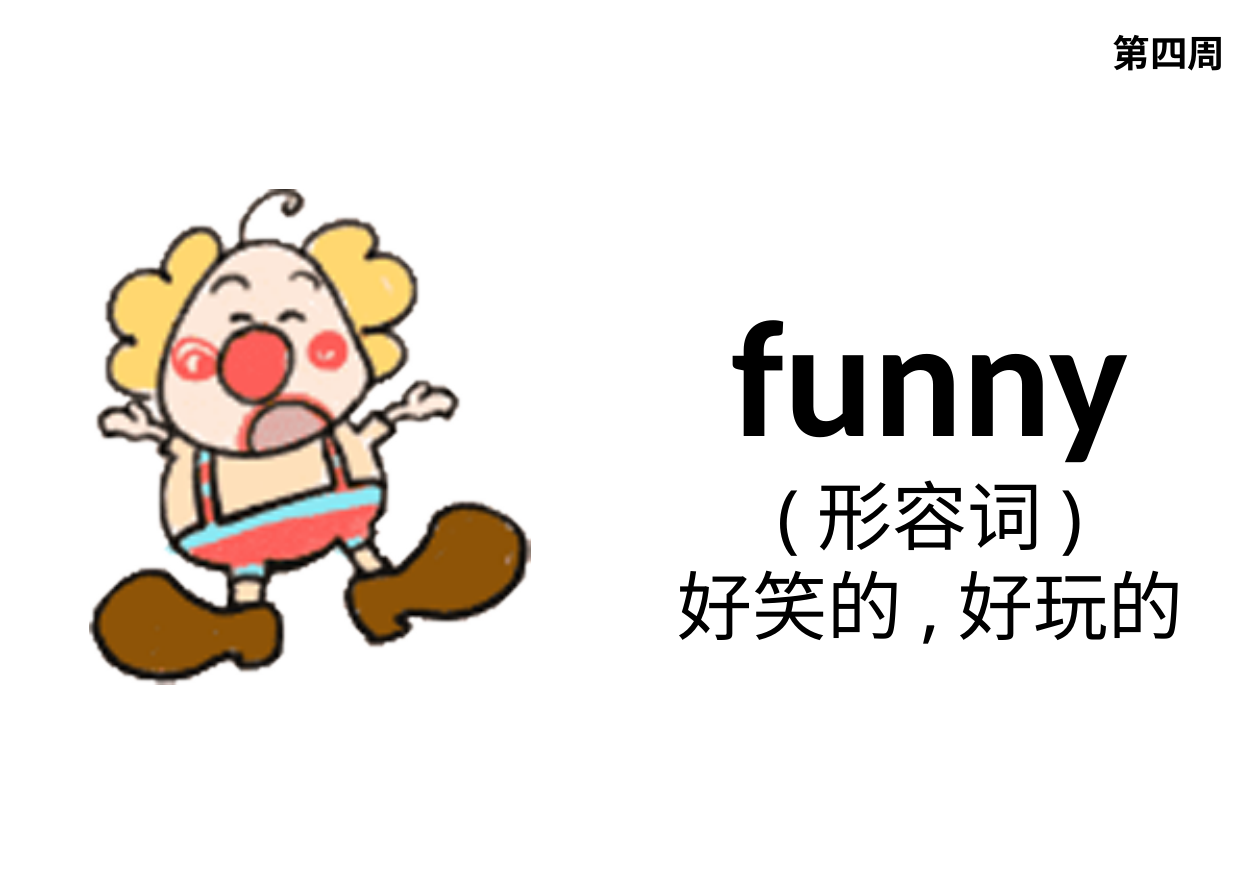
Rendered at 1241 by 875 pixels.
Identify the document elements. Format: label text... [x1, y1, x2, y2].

picture [88, 188, 532, 686]
text_box funny (形容词) 好笑的,好玩的 [620, 0, 1241, 874]
